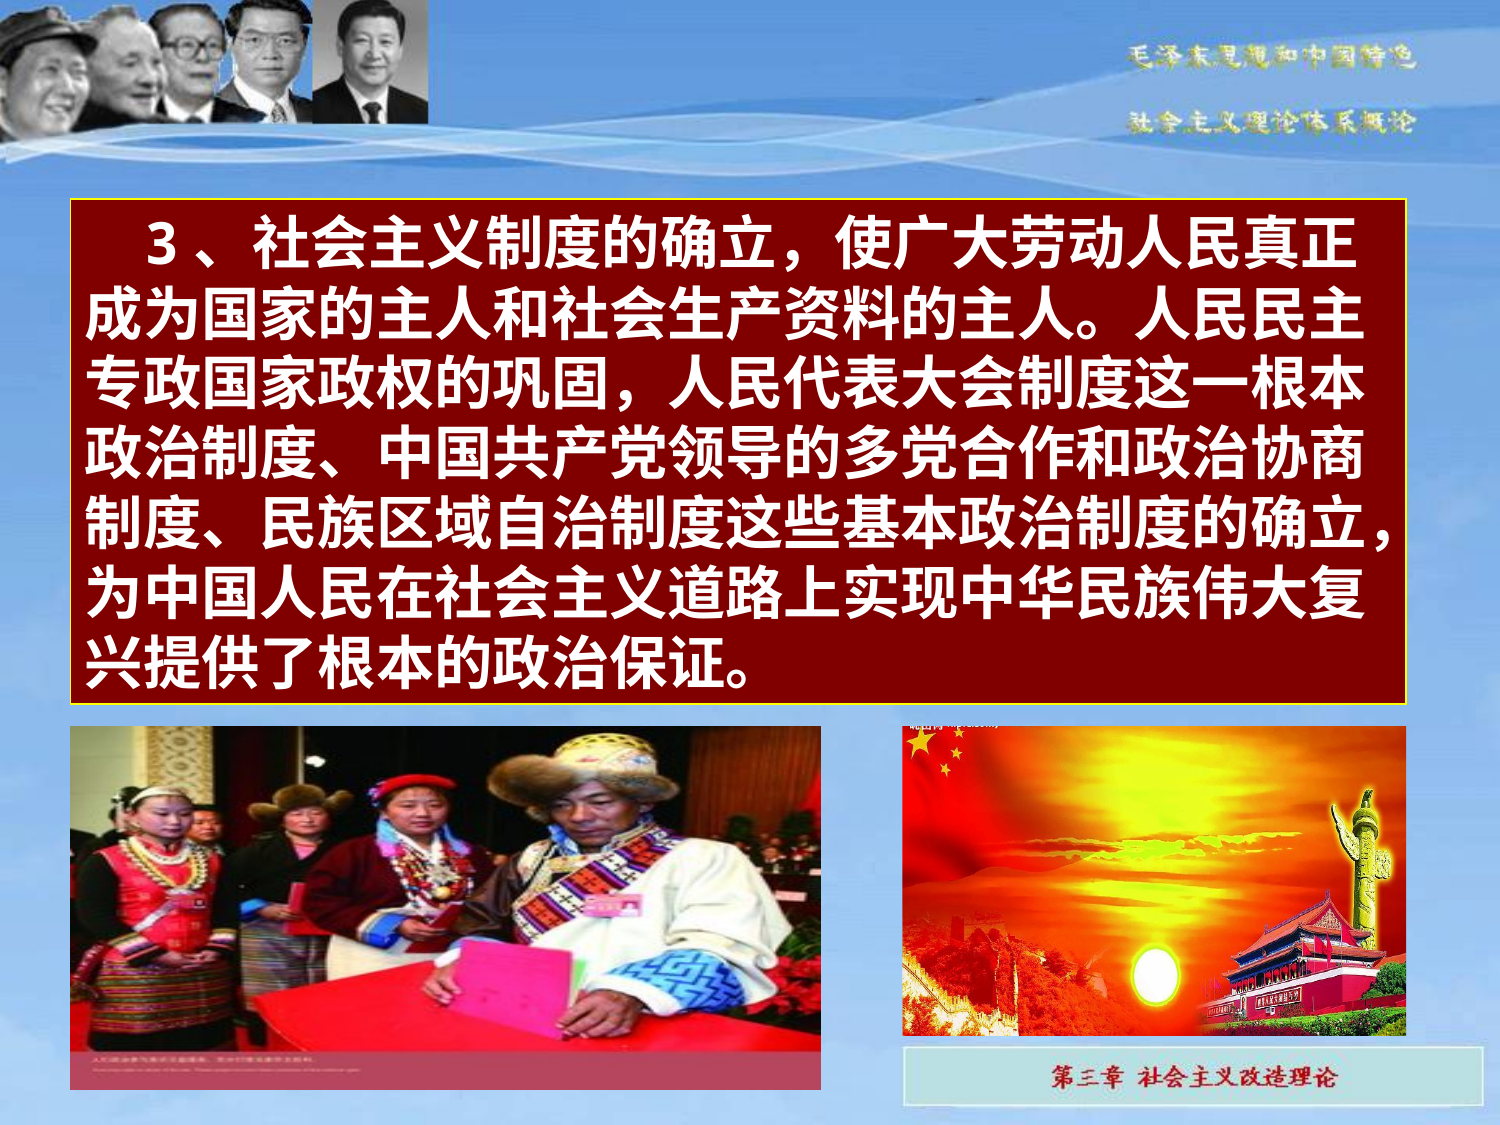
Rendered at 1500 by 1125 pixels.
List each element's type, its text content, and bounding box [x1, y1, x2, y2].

text_box 3、社会主义制度的确立，使广大劳动人民真正成为国家的主人和社会生产资料的主人。人民民主专政国家政权的巩固，人民代表大会制度这一根本政治制度、中国共产党领导的多党合作和政治协商制度、民族区域自治制度这些基本政治制度的确立，为中国人民在社会主义道路上实现中华民族伟大复兴提供了根本的政治保证。 [70, 199, 1407, 704]
picture [0, 0, 1500, 1125]
